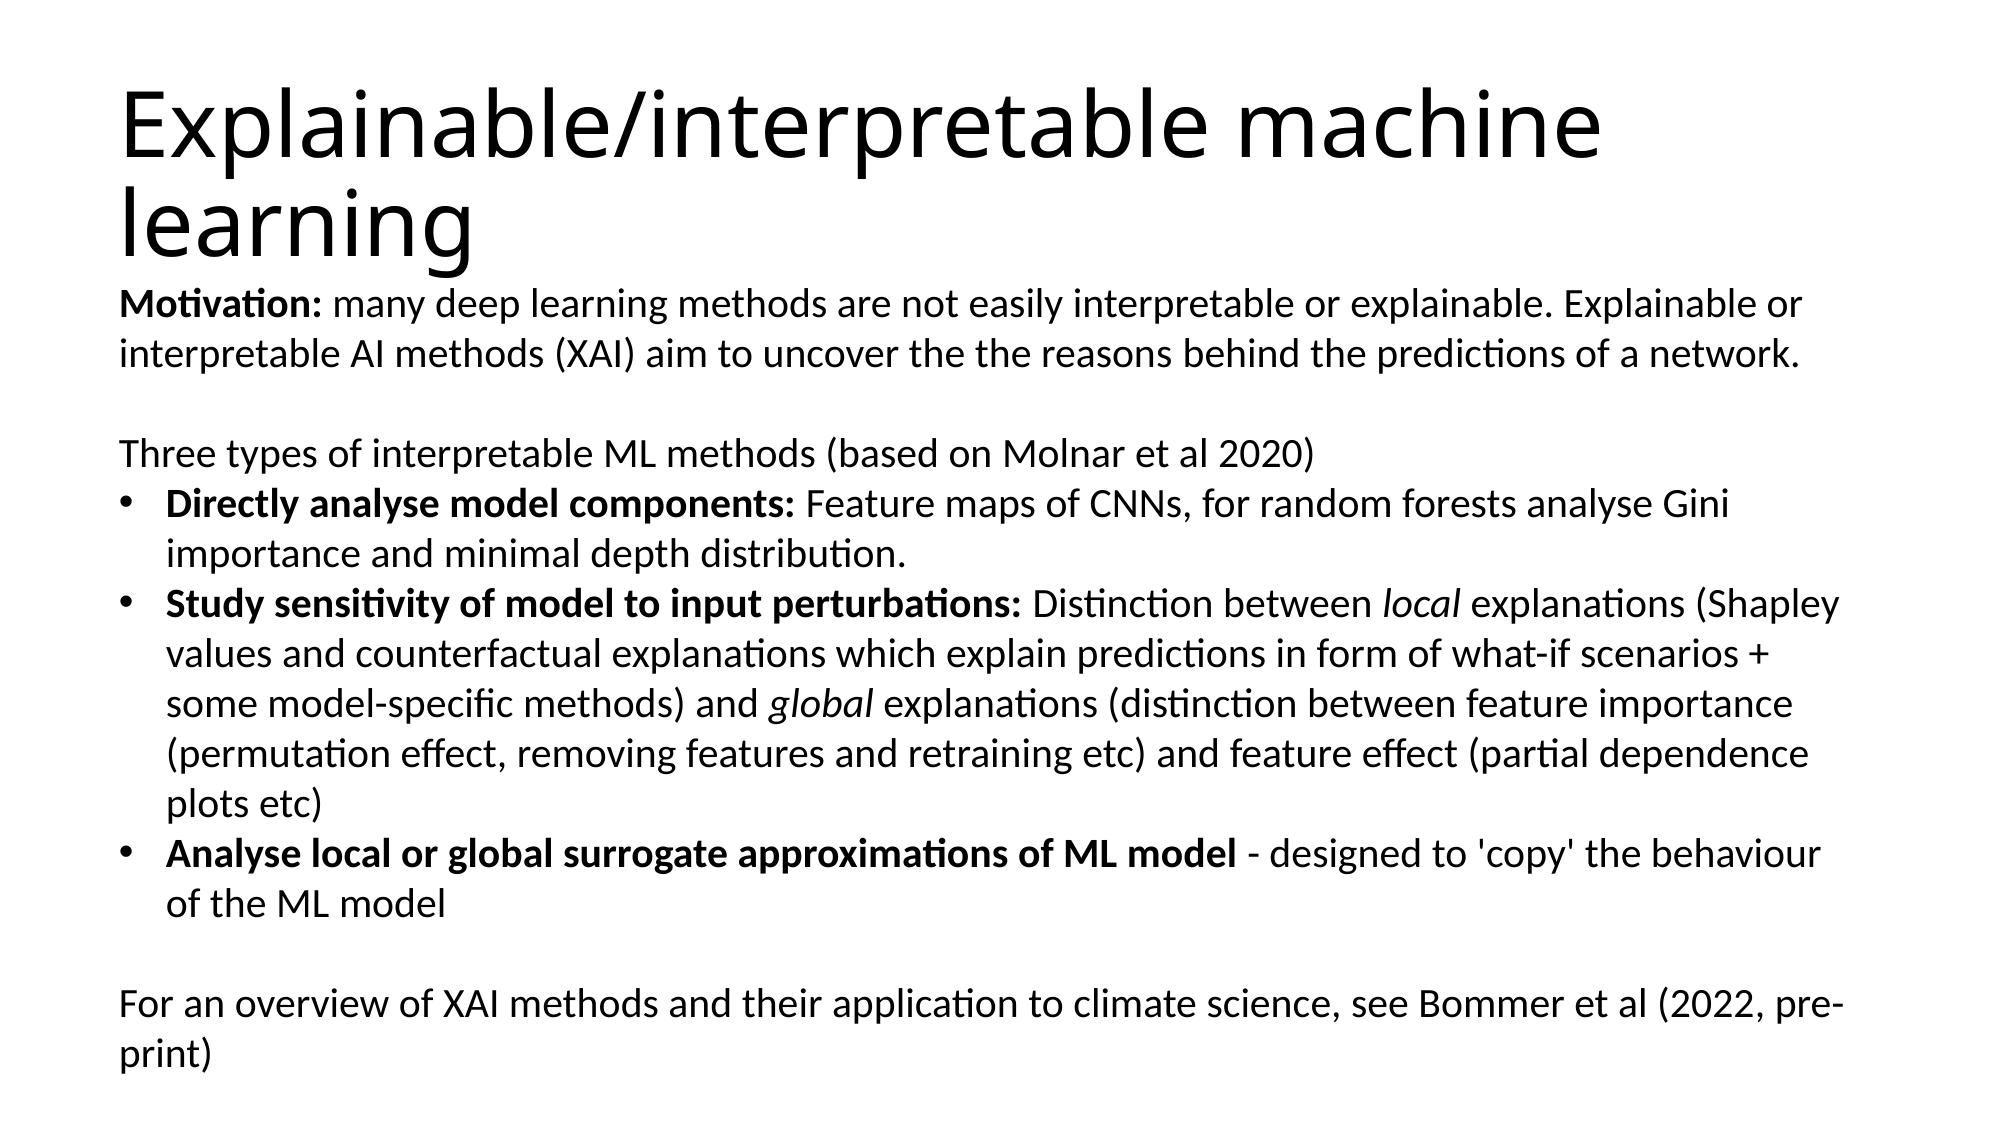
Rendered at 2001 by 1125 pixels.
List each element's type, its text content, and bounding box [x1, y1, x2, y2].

text_box Motivation: many deep learning methods are not easily interpretable or explainable. Explainable or interpretable AI methods (XAI) aim to uncover the the reasons behind the predictions of a network. Three types of interpretable ML methods (based on Molnar et al 2020) Directly analyse model components: Feature maps of CNNs, for random forests analyse Gini importance and minimal depth distribution. Study sensitivity of model to input perturbations: Distinction between local explanations (Shapley values and counterfactual explanations which explain predictions in form of what-if scenarios + some model-specific methods) and global explanations (distinction between feature importance (permutation effect, removing features and retraining etc) and feature effect (partial dependence plots etc) Analyse local or global surrogate approximations of ML model - designed to 'copy' the behaviour of the ML model For an overview of XAI methods and their application to climate science, see Bommer et al (2022, pre-print) [104, 268, 1871, 1084]
text_box Explainable/interpretable machine learning [104, 68, 1985, 287]
